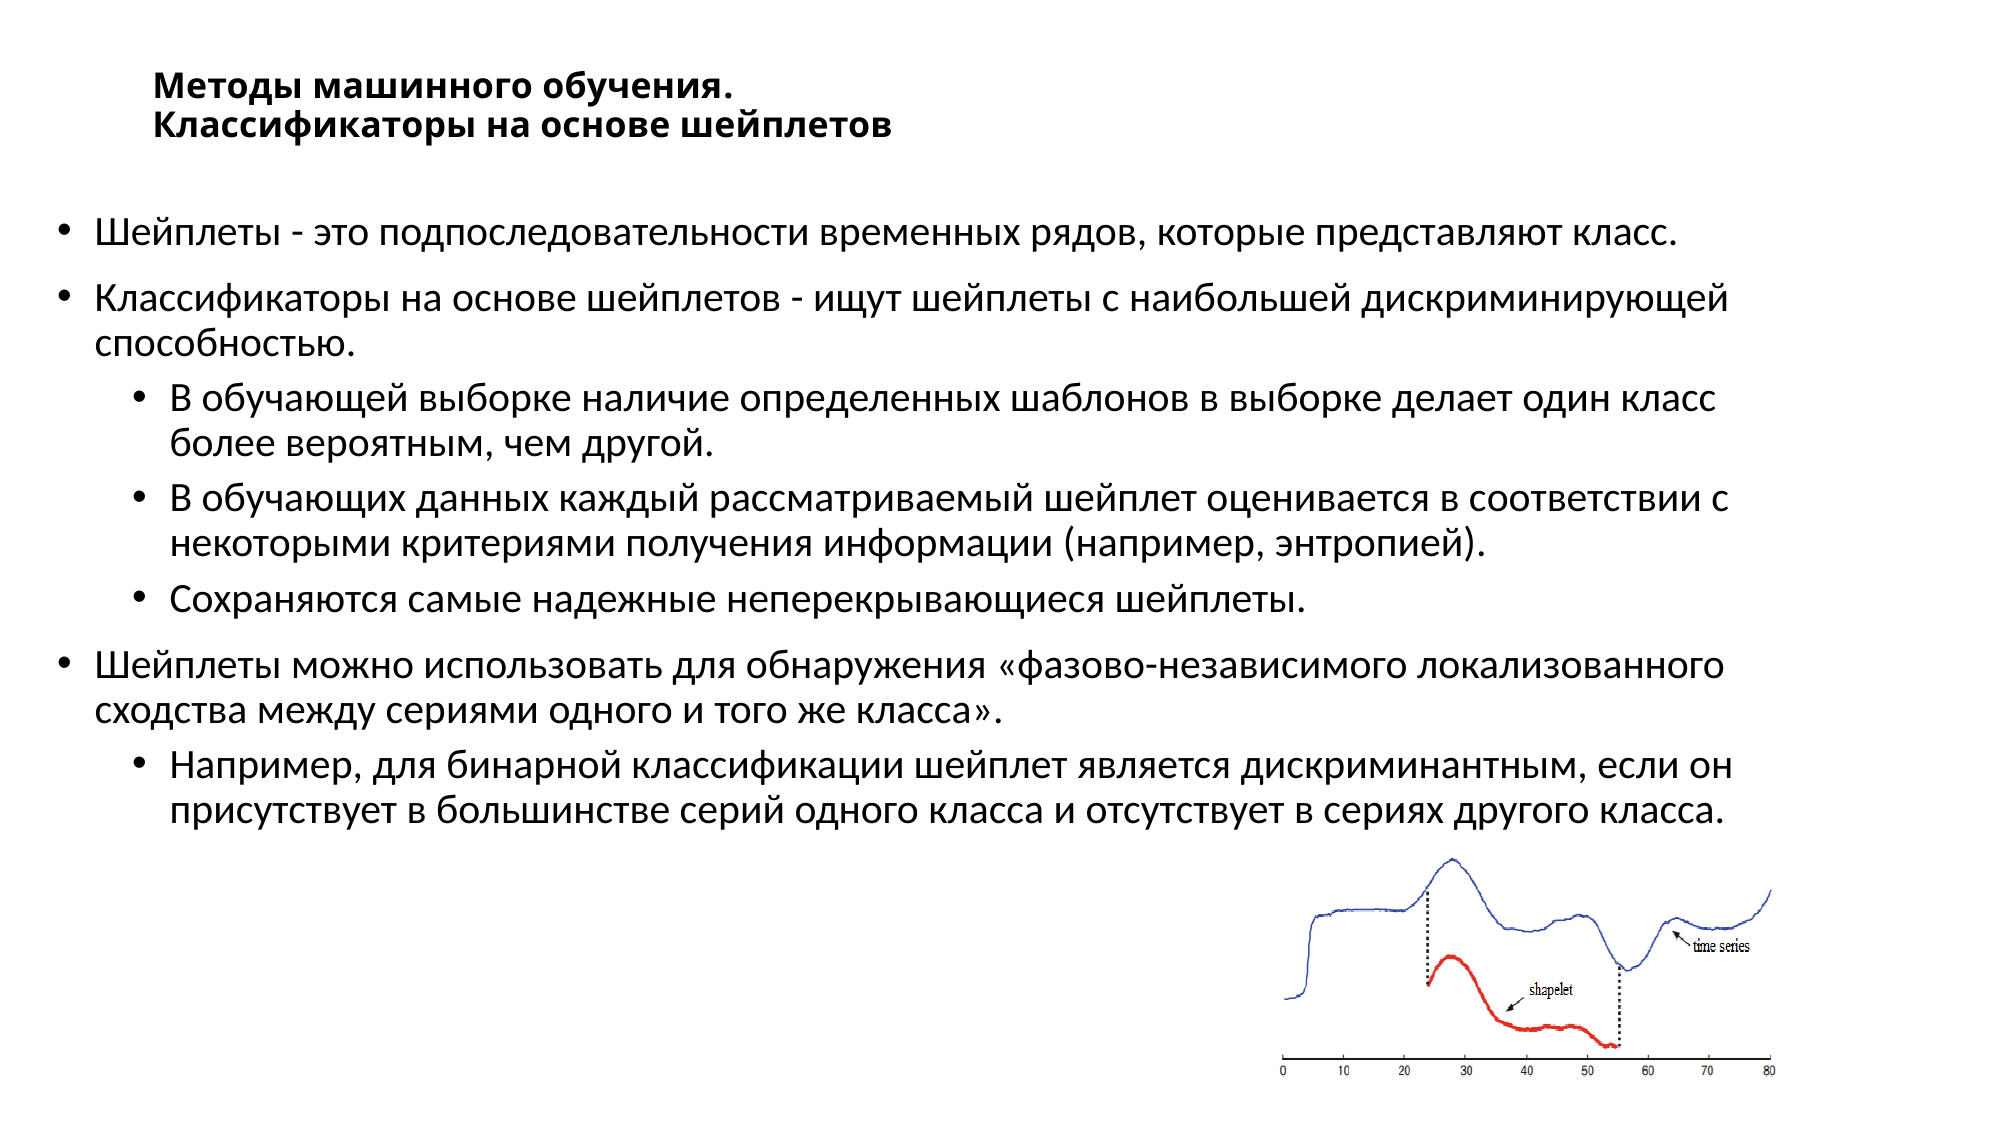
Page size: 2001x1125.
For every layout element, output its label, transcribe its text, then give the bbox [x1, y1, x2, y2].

list Шейплеты - это подпоследовательности временных рядов, которые представляют класс. Классификаторы на основе шейплетов - ищут шейплеты с наибольшей дискриминирующей способностью. В обучающей выборке наличие определенных шаблонов в выборке делает один класс более вероятным, чем другой. В обучающих данных каждый рассматриваемый шейплет оценивается в соответствии с некоторыми критериями получения информации (например, энтропией). Сохраняются самые надежные неперекрывающиеся шейплеты. Шейплеты можно использовать для обнаружения «фазово-независимого локализованного сходства между сериями одного и того же класса». Например, для бинарной классификации шейплет является дискриминантным, если он присутствует в большинстве серий одного класса и отсутствует в сериях другого класса. [42, 201, 1838, 1000]
picture [1271, 843, 1779, 1082]
title Методы машинного обучения. Классификаторы на основе шейплетов [137, 59, 1863, 153]
